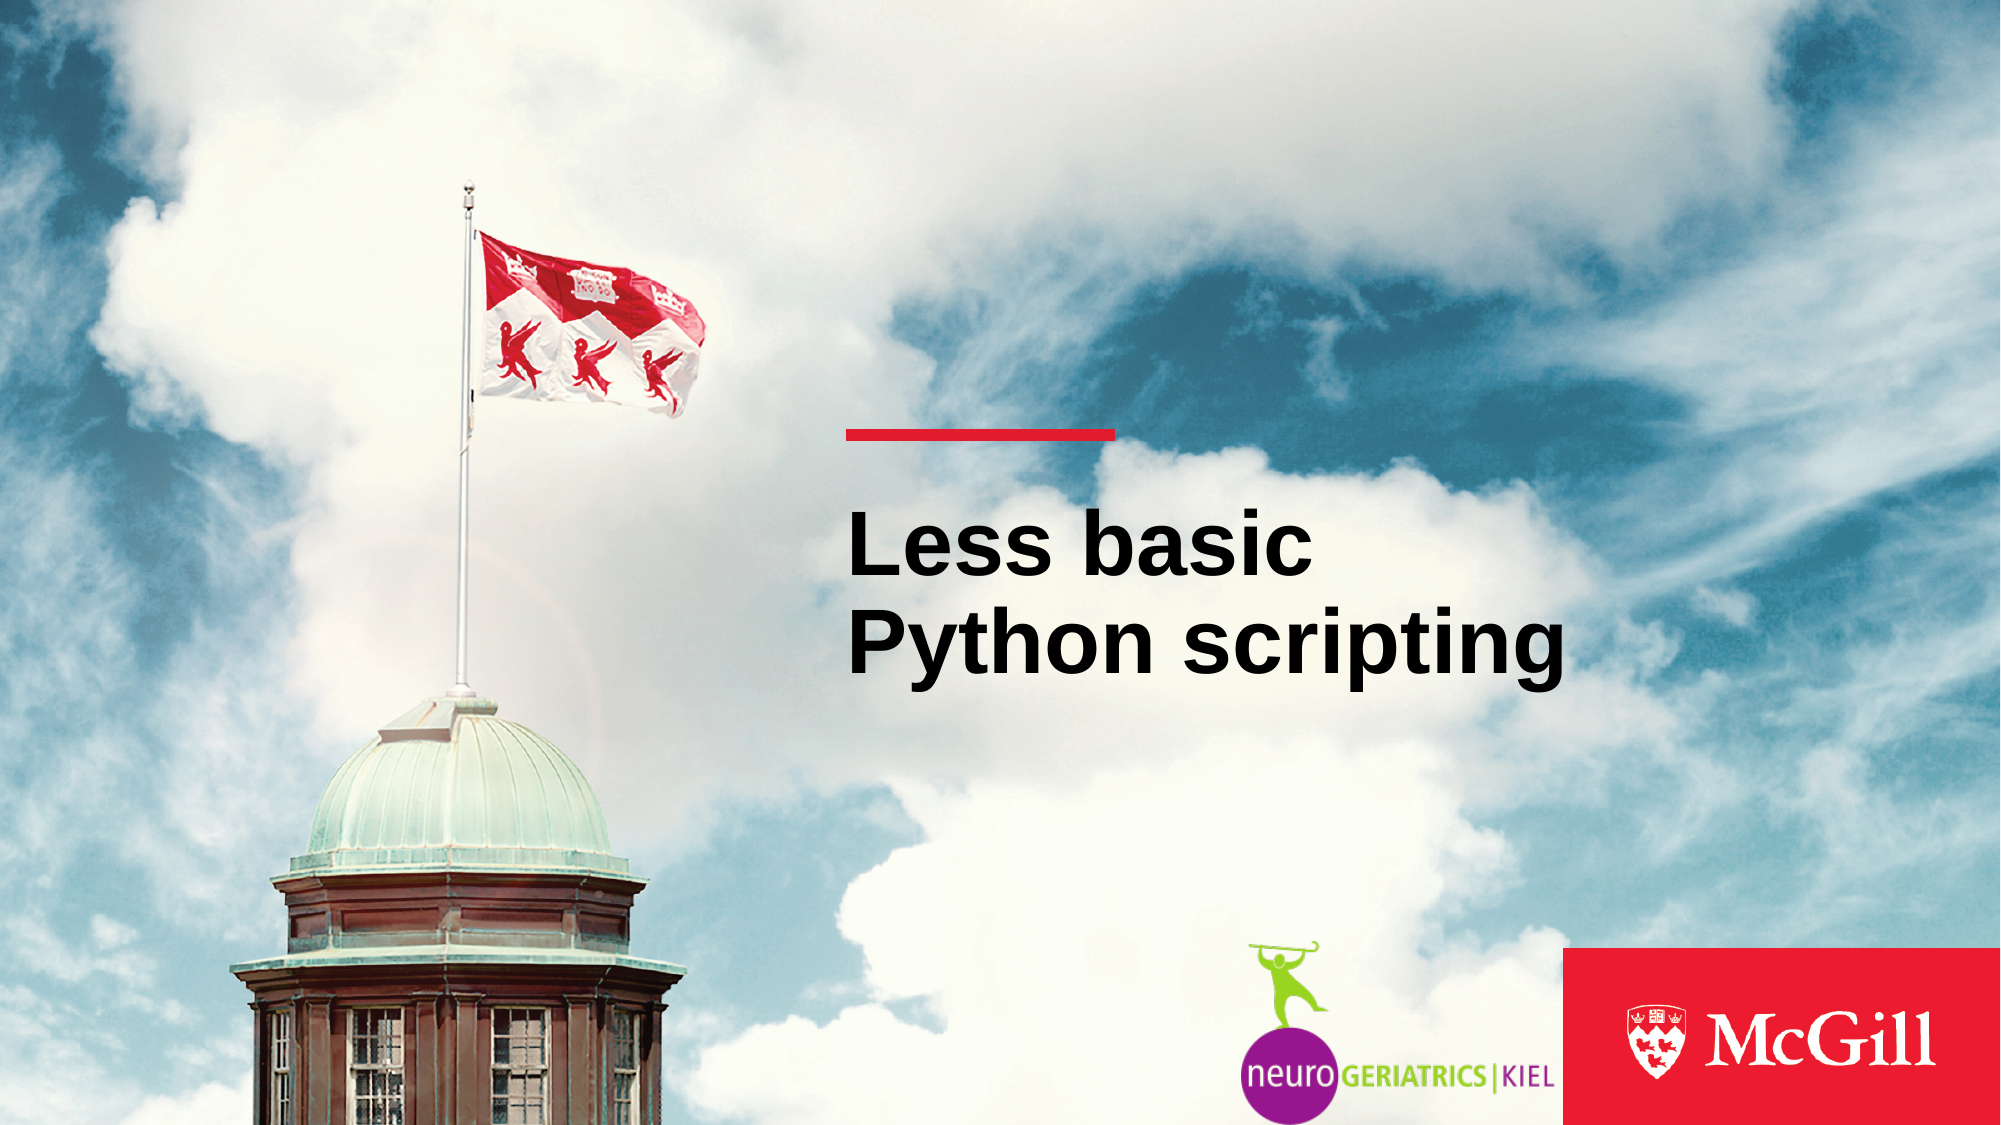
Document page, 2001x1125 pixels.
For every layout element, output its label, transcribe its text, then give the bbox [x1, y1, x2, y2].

picture [0, 0, 2001, 1125]
title Less basic Python scripting [846, 496, 1952, 916]
